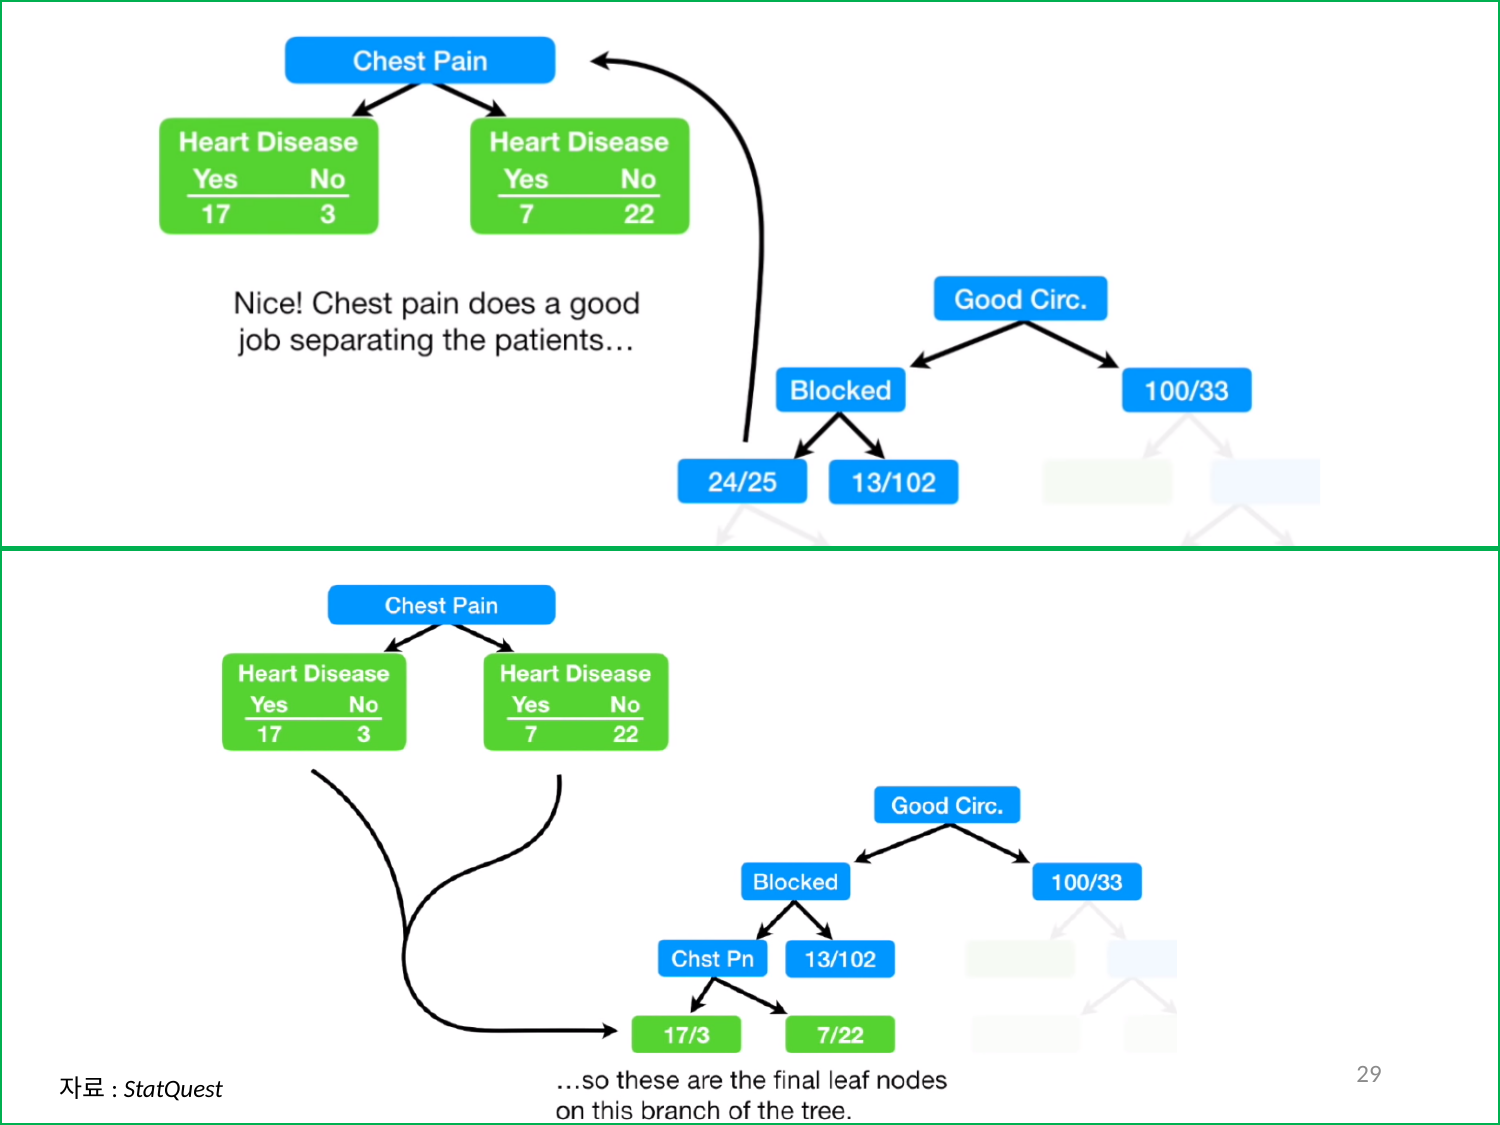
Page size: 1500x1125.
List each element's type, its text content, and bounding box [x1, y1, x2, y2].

picture [210, 578, 1176, 1125]
text_box [0, 0, 1500, 549]
picture [152, 32, 1321, 549]
text_box 자료: StatQuest [44, 1064, 210, 1110]
slide_number 29 [1176, 1042, 1397, 1103]
text_box [0, 549, 1500, 1125]
